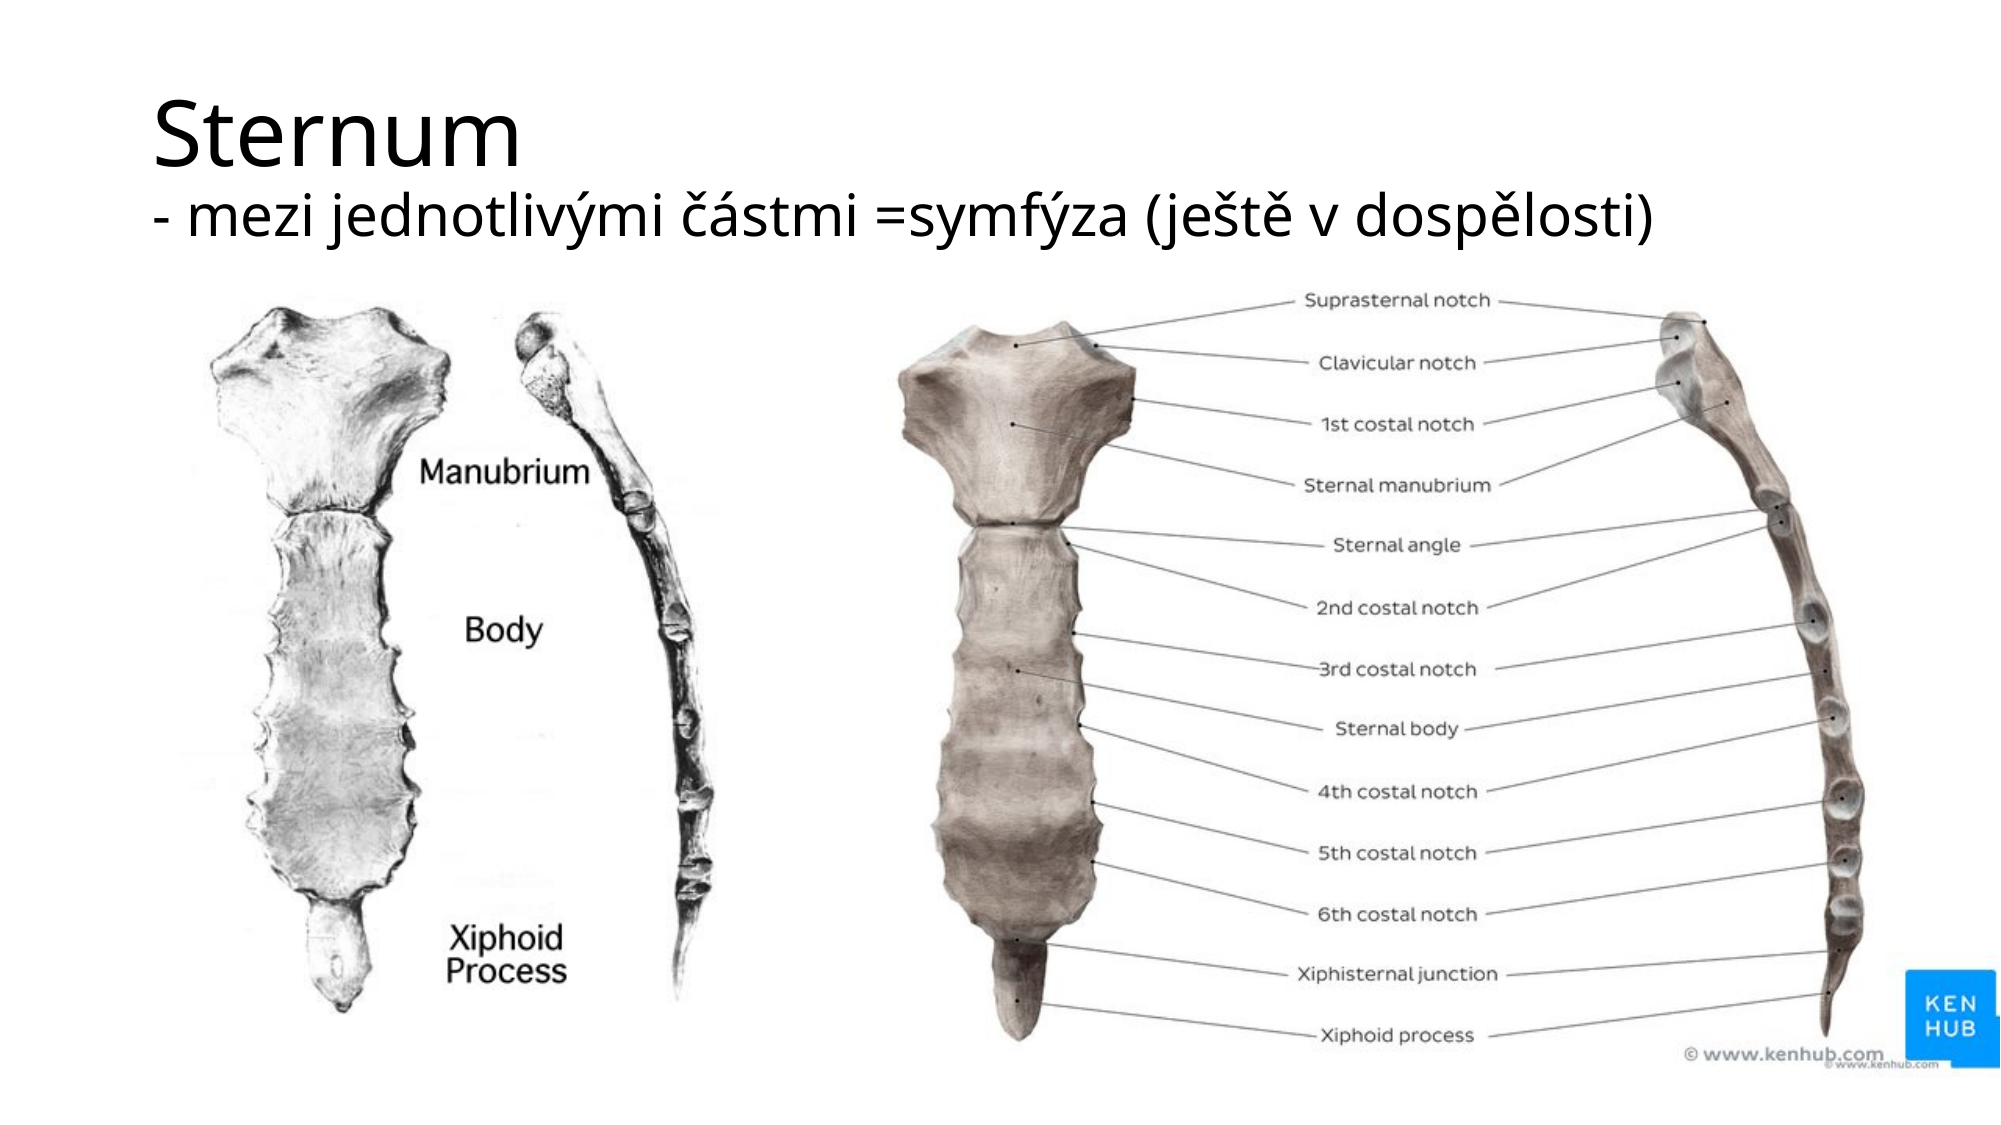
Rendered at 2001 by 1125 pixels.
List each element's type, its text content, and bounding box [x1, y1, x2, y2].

title Sternum - mezi jednotlivými částmi =symfýza (ještě v dospělosti) [137, 59, 1863, 278]
picture [179, 277, 720, 1017]
picture [761, 277, 2000, 1078]
